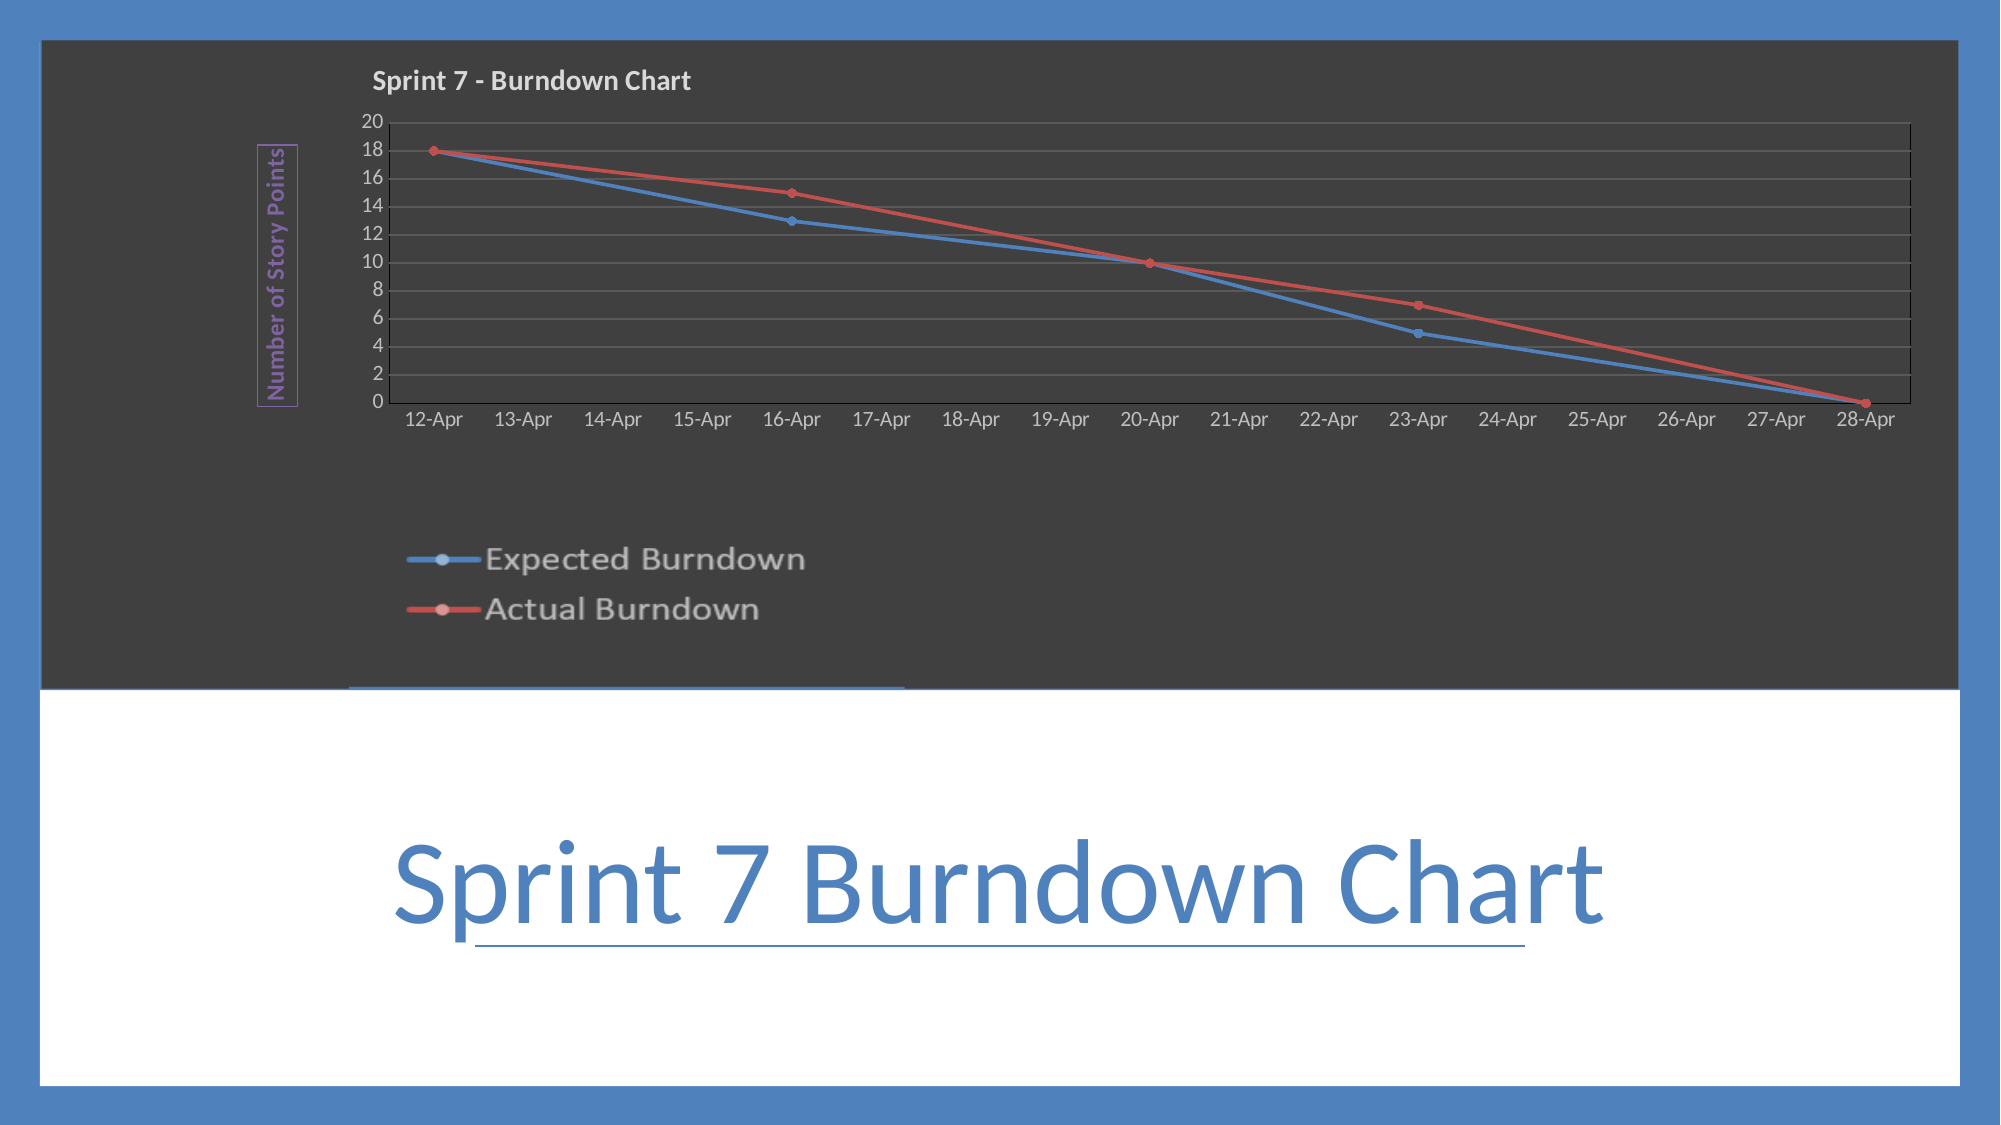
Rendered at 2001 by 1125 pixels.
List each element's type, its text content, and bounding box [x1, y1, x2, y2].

text_box [38, 698, 1962, 1088]
text_box Sprint 7 Burndown Chart [182, 701, 1817, 958]
chart [39, 38, 1961, 691]
text_box [0, 0, 2000, 1125]
